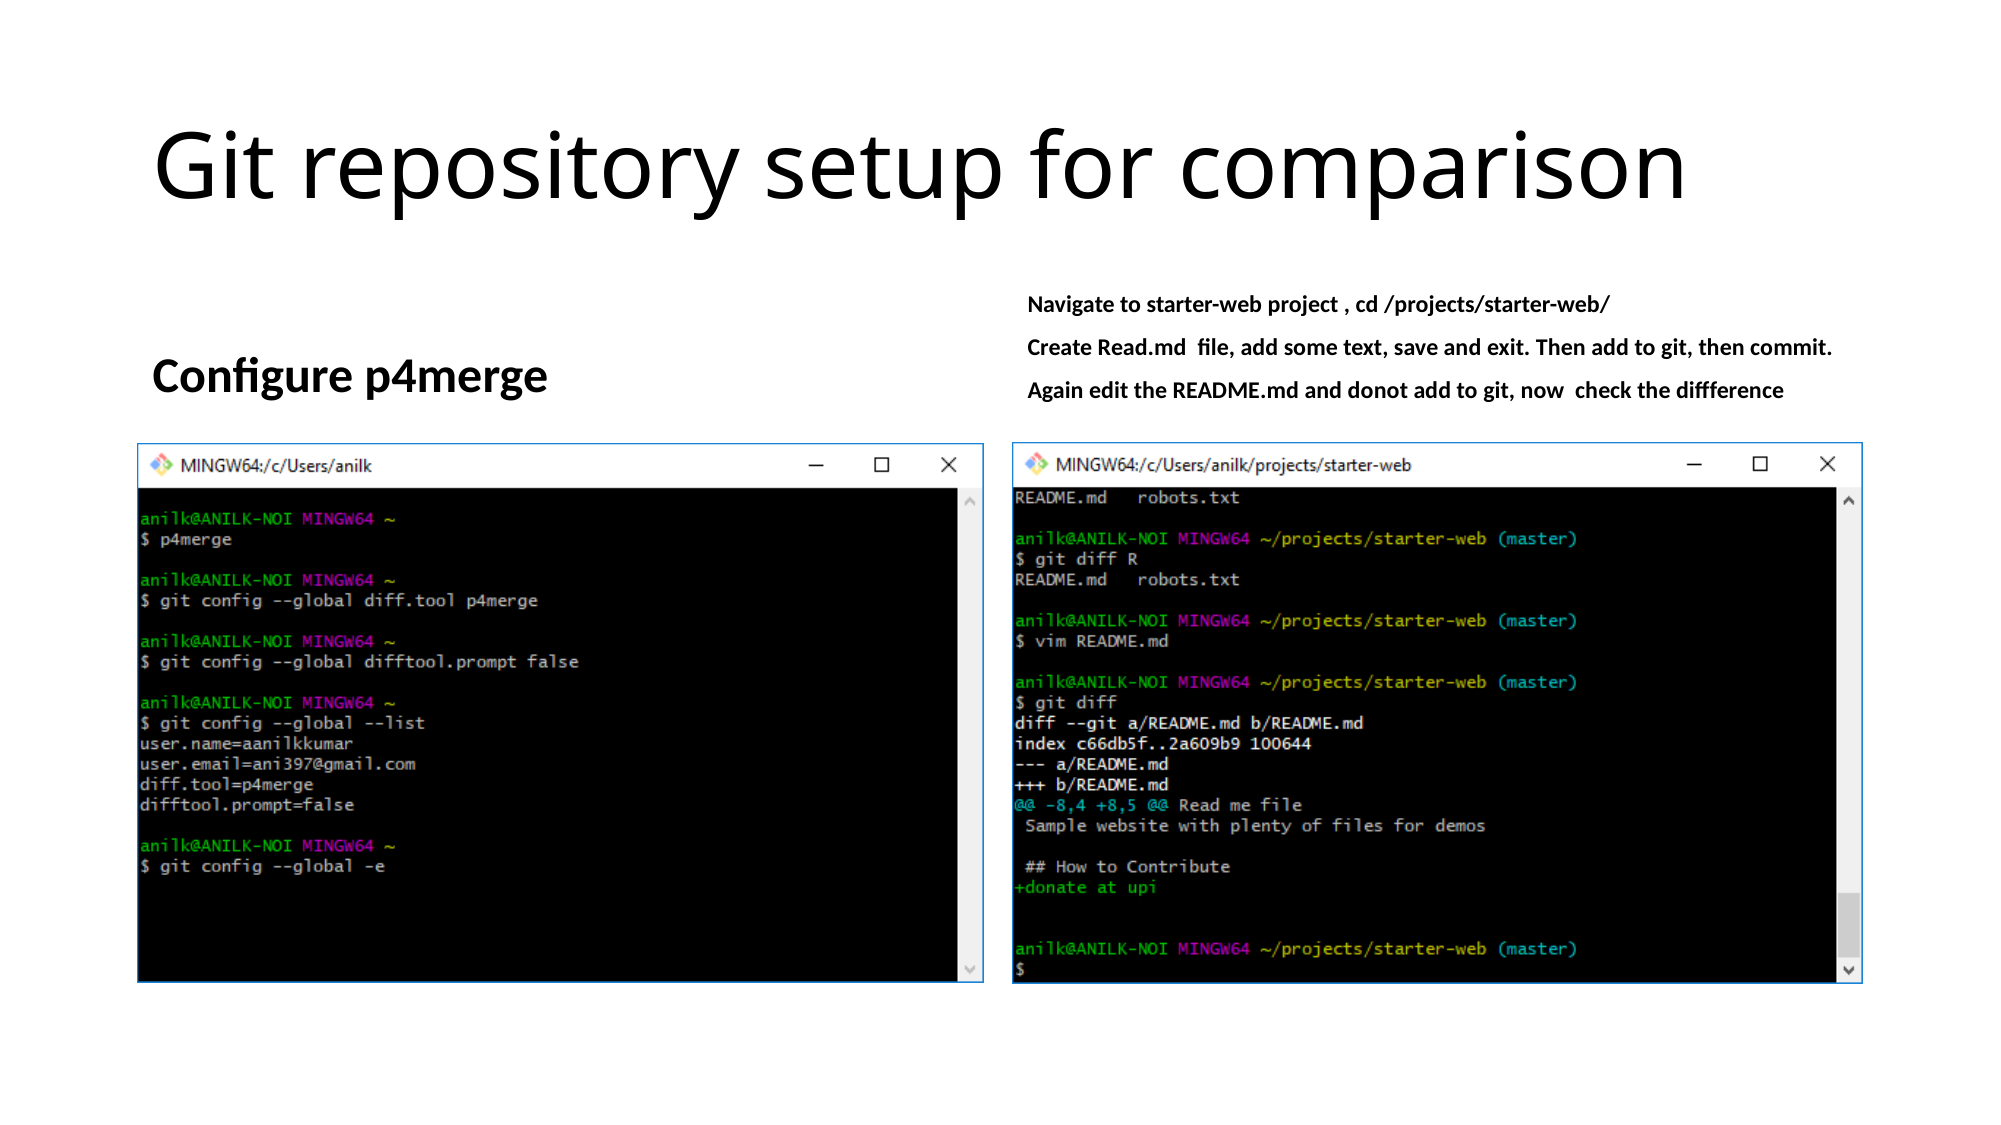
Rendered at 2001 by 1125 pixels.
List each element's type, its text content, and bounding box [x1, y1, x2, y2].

title Git repository setup for comparison [137, 59, 1863, 278]
list Configure p4merge [137, 275, 984, 411]
list Navigate to starter-web project , cd /projects/starter-web/ Create Read.md file, add some text, save and exit. Then add to git, then commit. Again edit the README.md and donot add to git, now check the diffference [1012, 275, 1863, 411]
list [137, 443, 984, 983]
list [1012, 442, 1863, 984]
